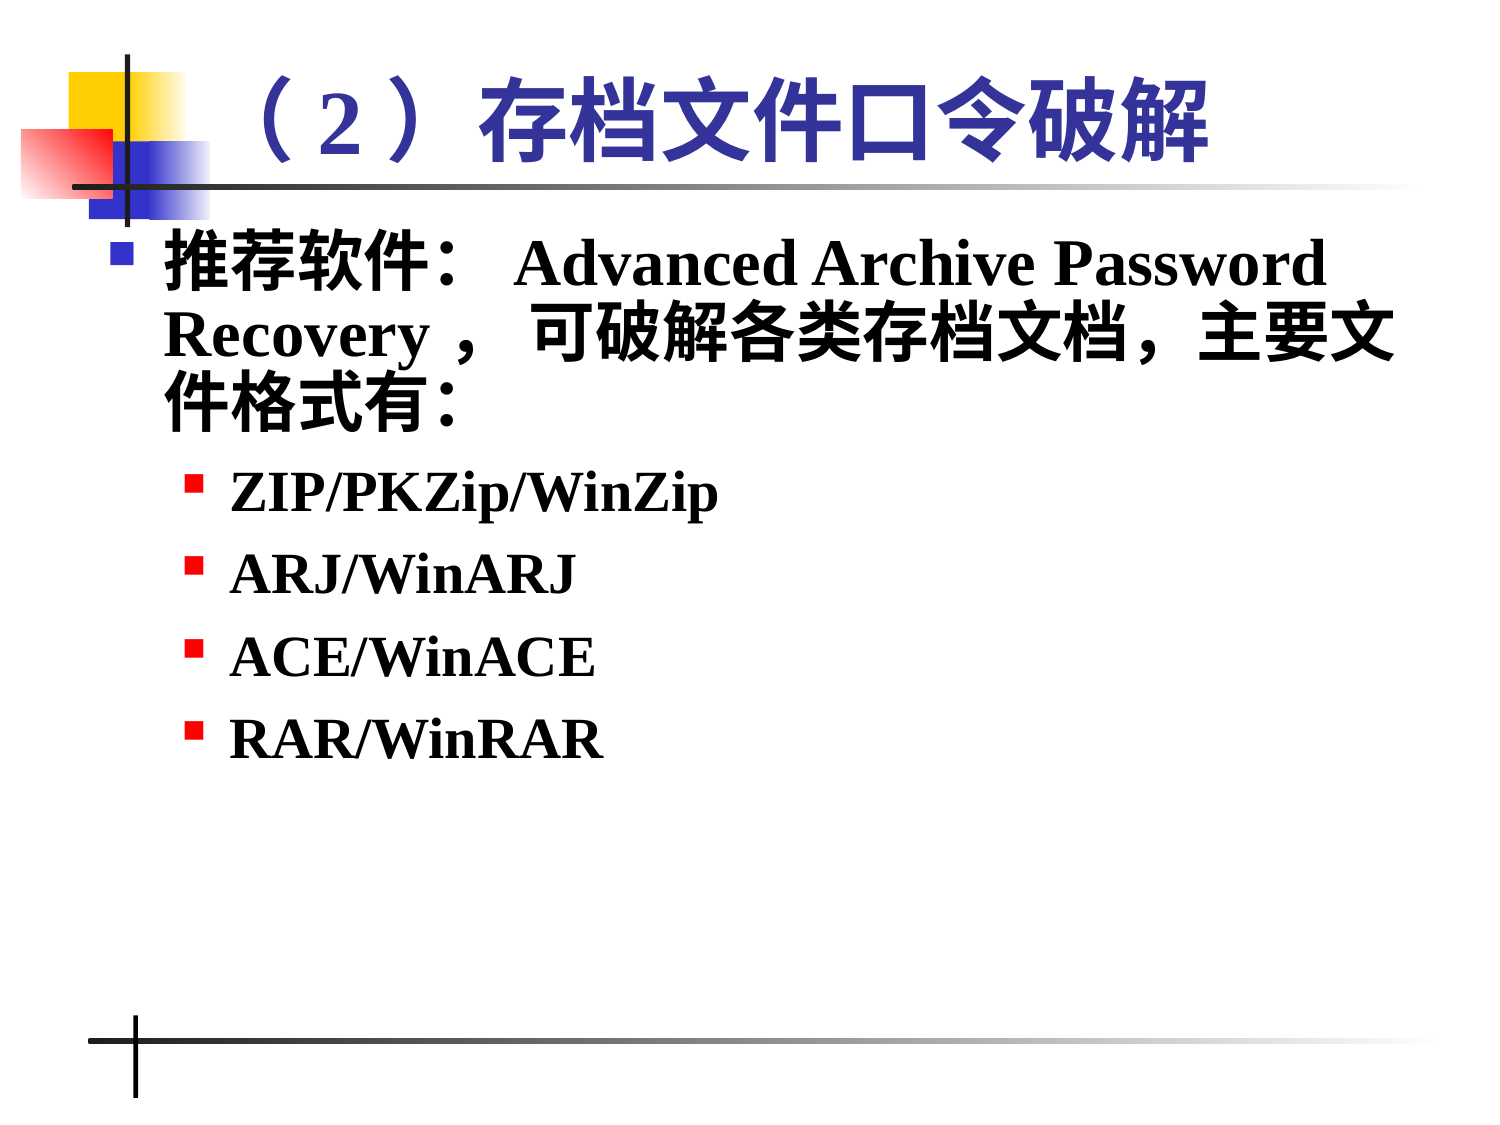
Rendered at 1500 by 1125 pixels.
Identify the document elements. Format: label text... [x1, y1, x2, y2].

title （2）存档文件口令破解 [188, 23, 1468, 181]
list 推荐软件：Advanced Archive Password Recovery， 可破解各类存档文档，主要文件格式有： ZIP/PKZip/WinZip ARJ/WinARJ ACE/WinACE RAR/WinRAR [91, 220, 1443, 999]
